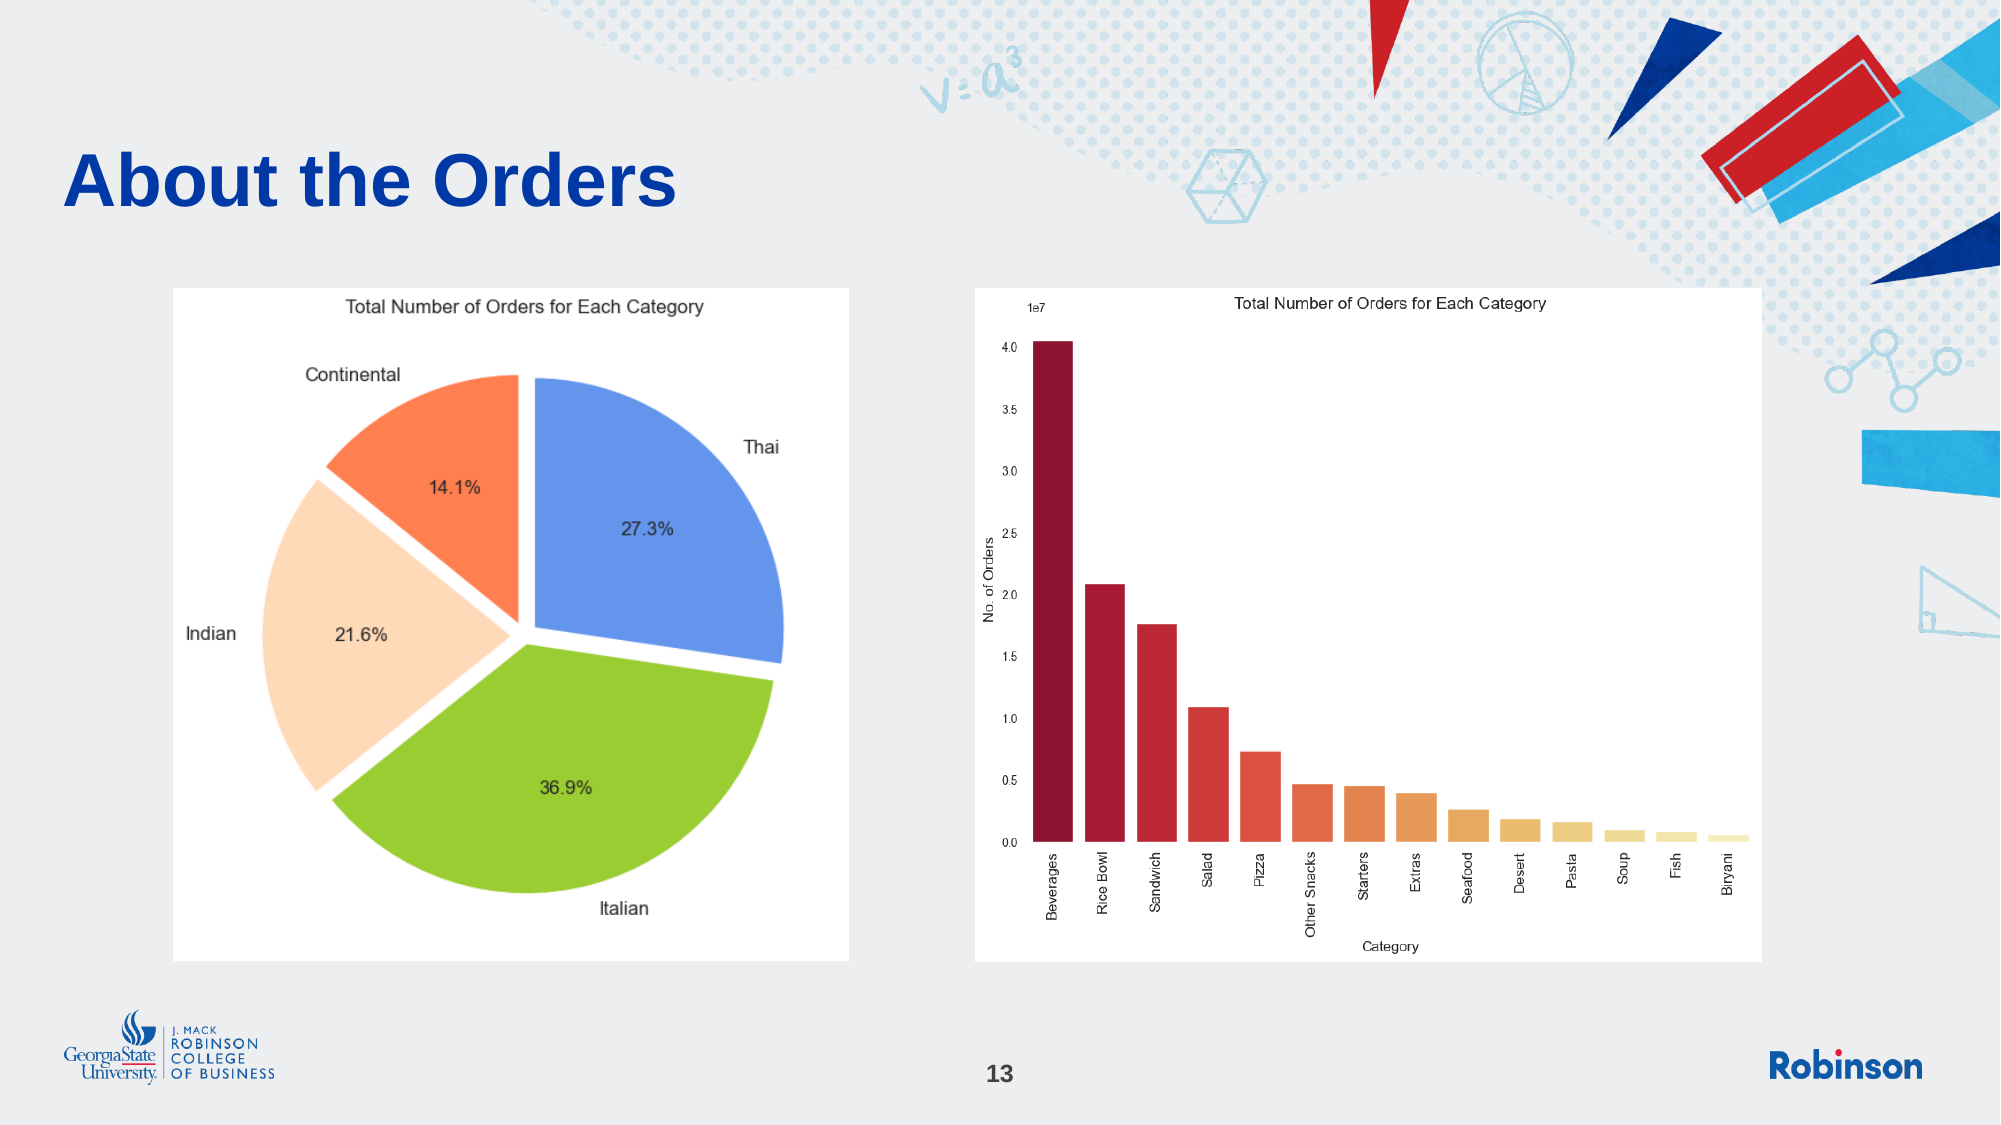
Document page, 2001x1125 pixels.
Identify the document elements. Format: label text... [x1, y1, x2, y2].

picture [0, 0, 2000, 1125]
slide_number 13 [774, 1042, 1225, 1103]
title About the Orders [62, 141, 1938, 223]
